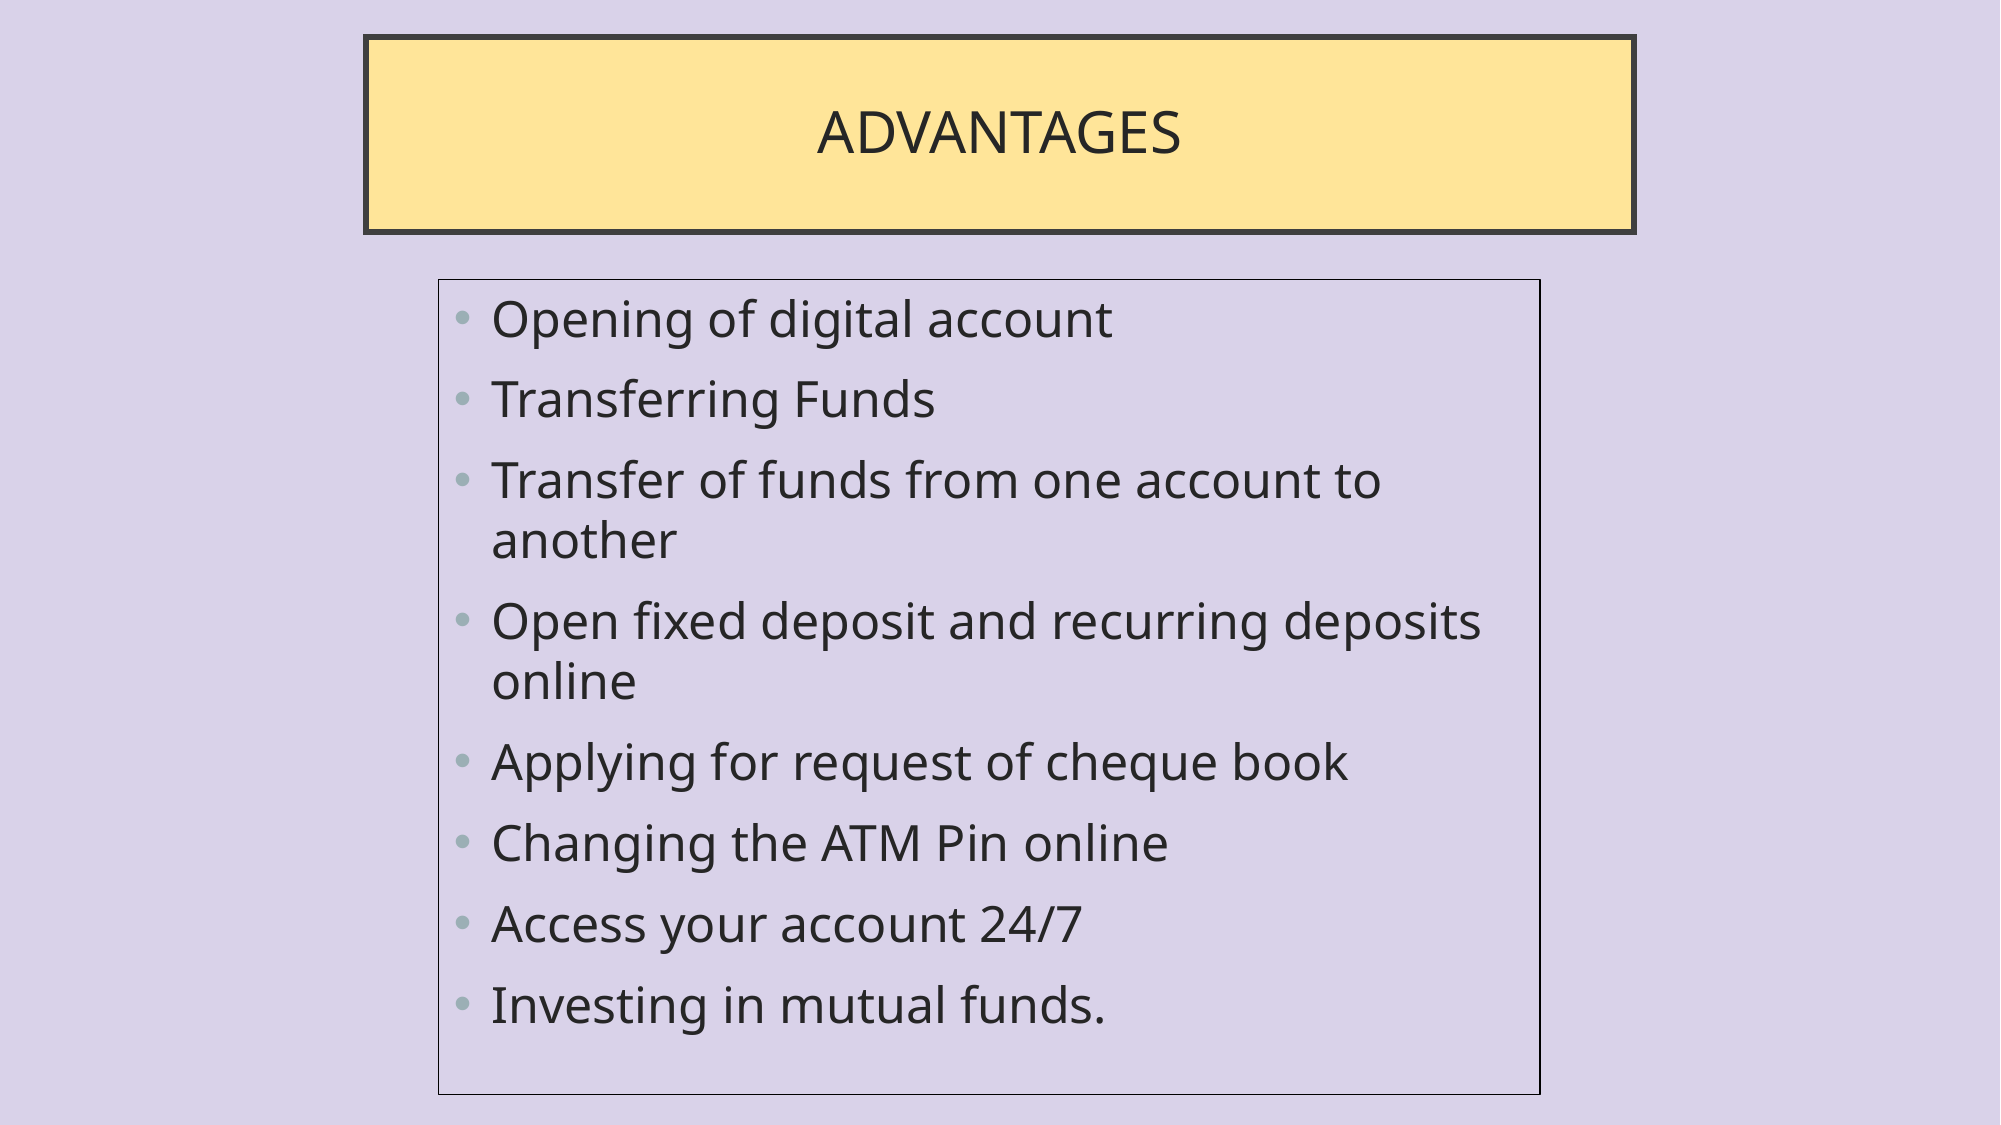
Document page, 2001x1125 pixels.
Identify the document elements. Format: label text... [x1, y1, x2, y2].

list Opening of digital account Transferring Funds Transfer of funds from one account to another Open fixed deposit and recurring deposits online Applying for request of cheque book Changing the ATM Pin online Access your account 24/7 Investing in mutual funds. [438, 279, 1540, 1095]
title ADVANTAGES [363, 34, 1637, 235]
